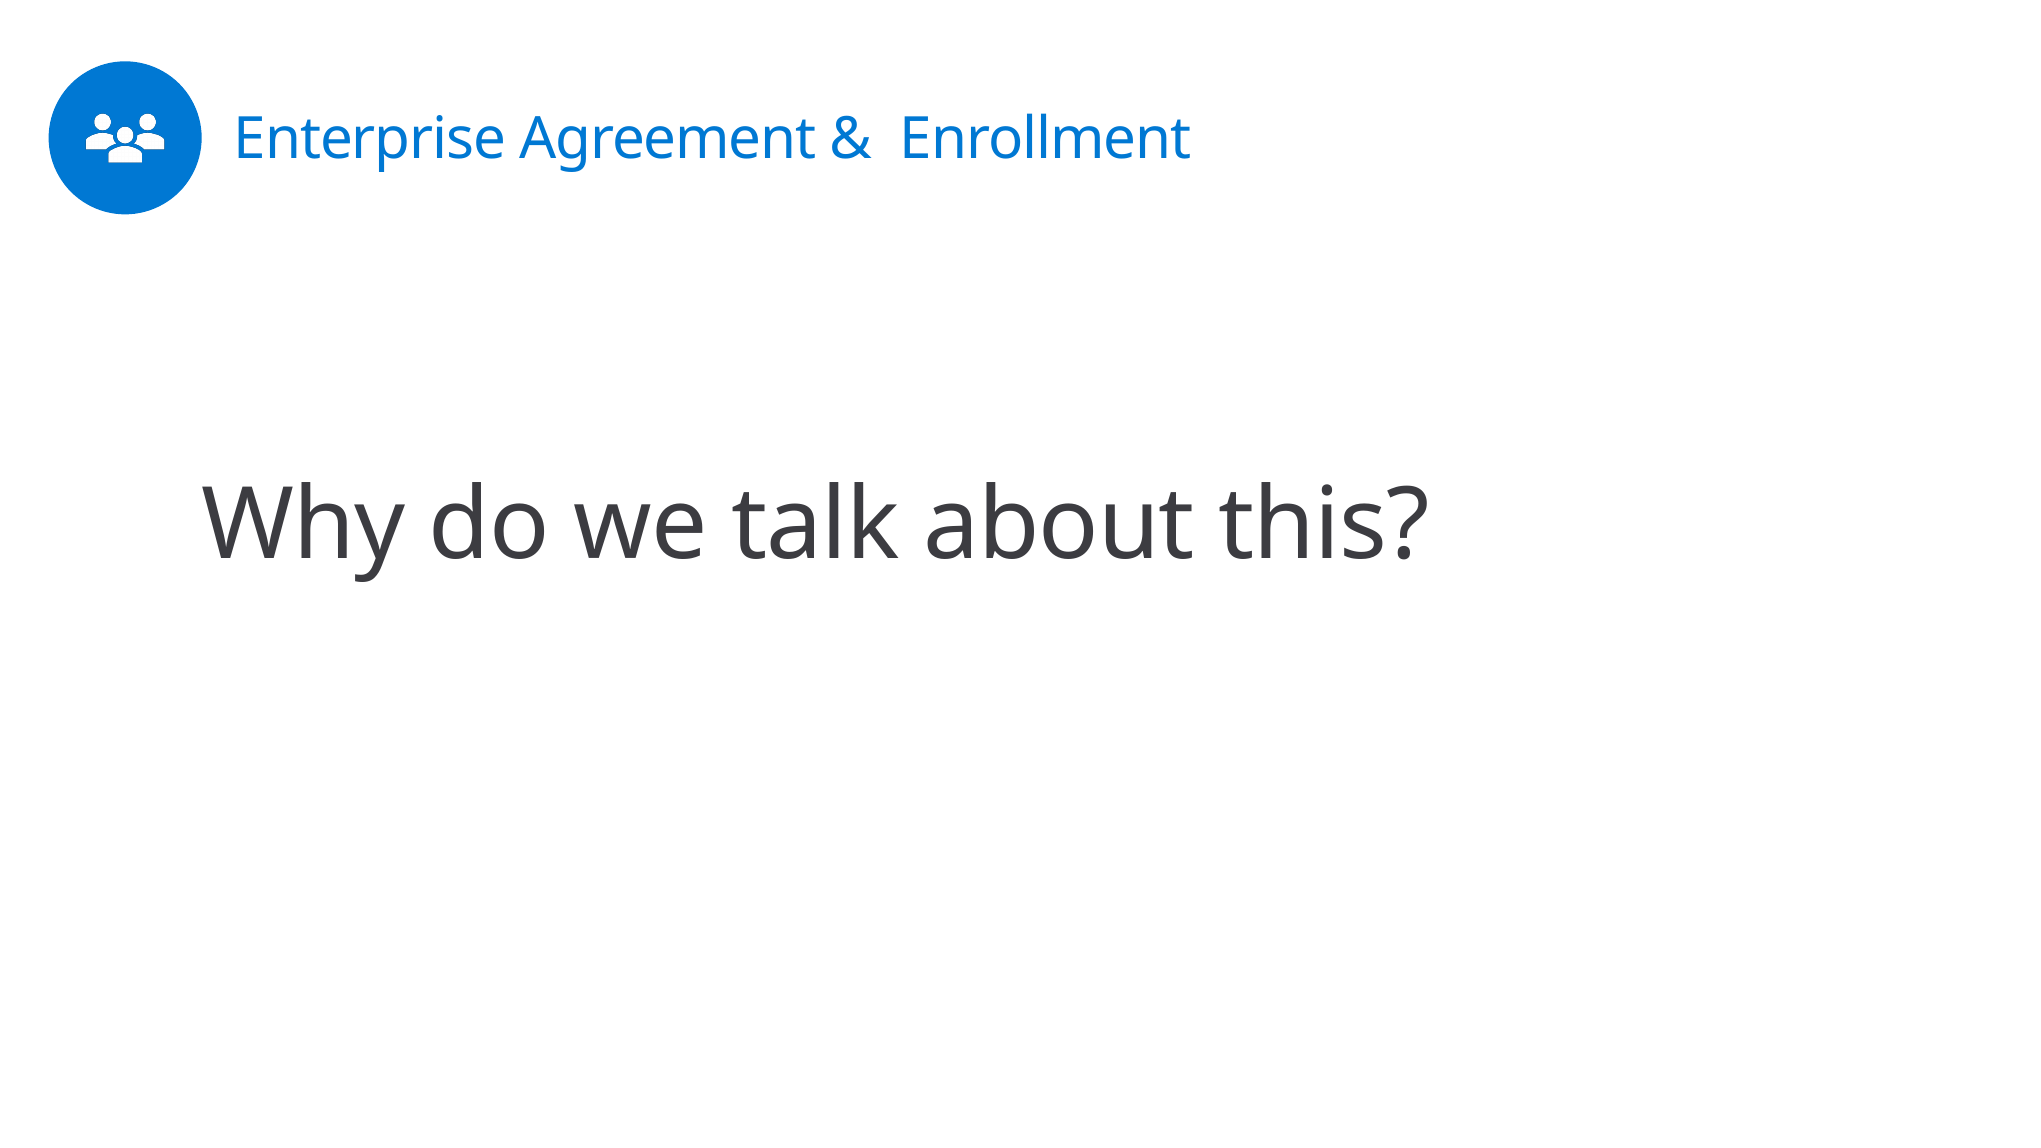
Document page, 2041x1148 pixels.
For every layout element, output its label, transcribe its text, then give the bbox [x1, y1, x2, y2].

list Why do we talk about this? [201, 387, 1937, 650]
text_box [48, 61, 202, 215]
title Enterprise Agreement & Enrollment [233, 93, 1969, 230]
